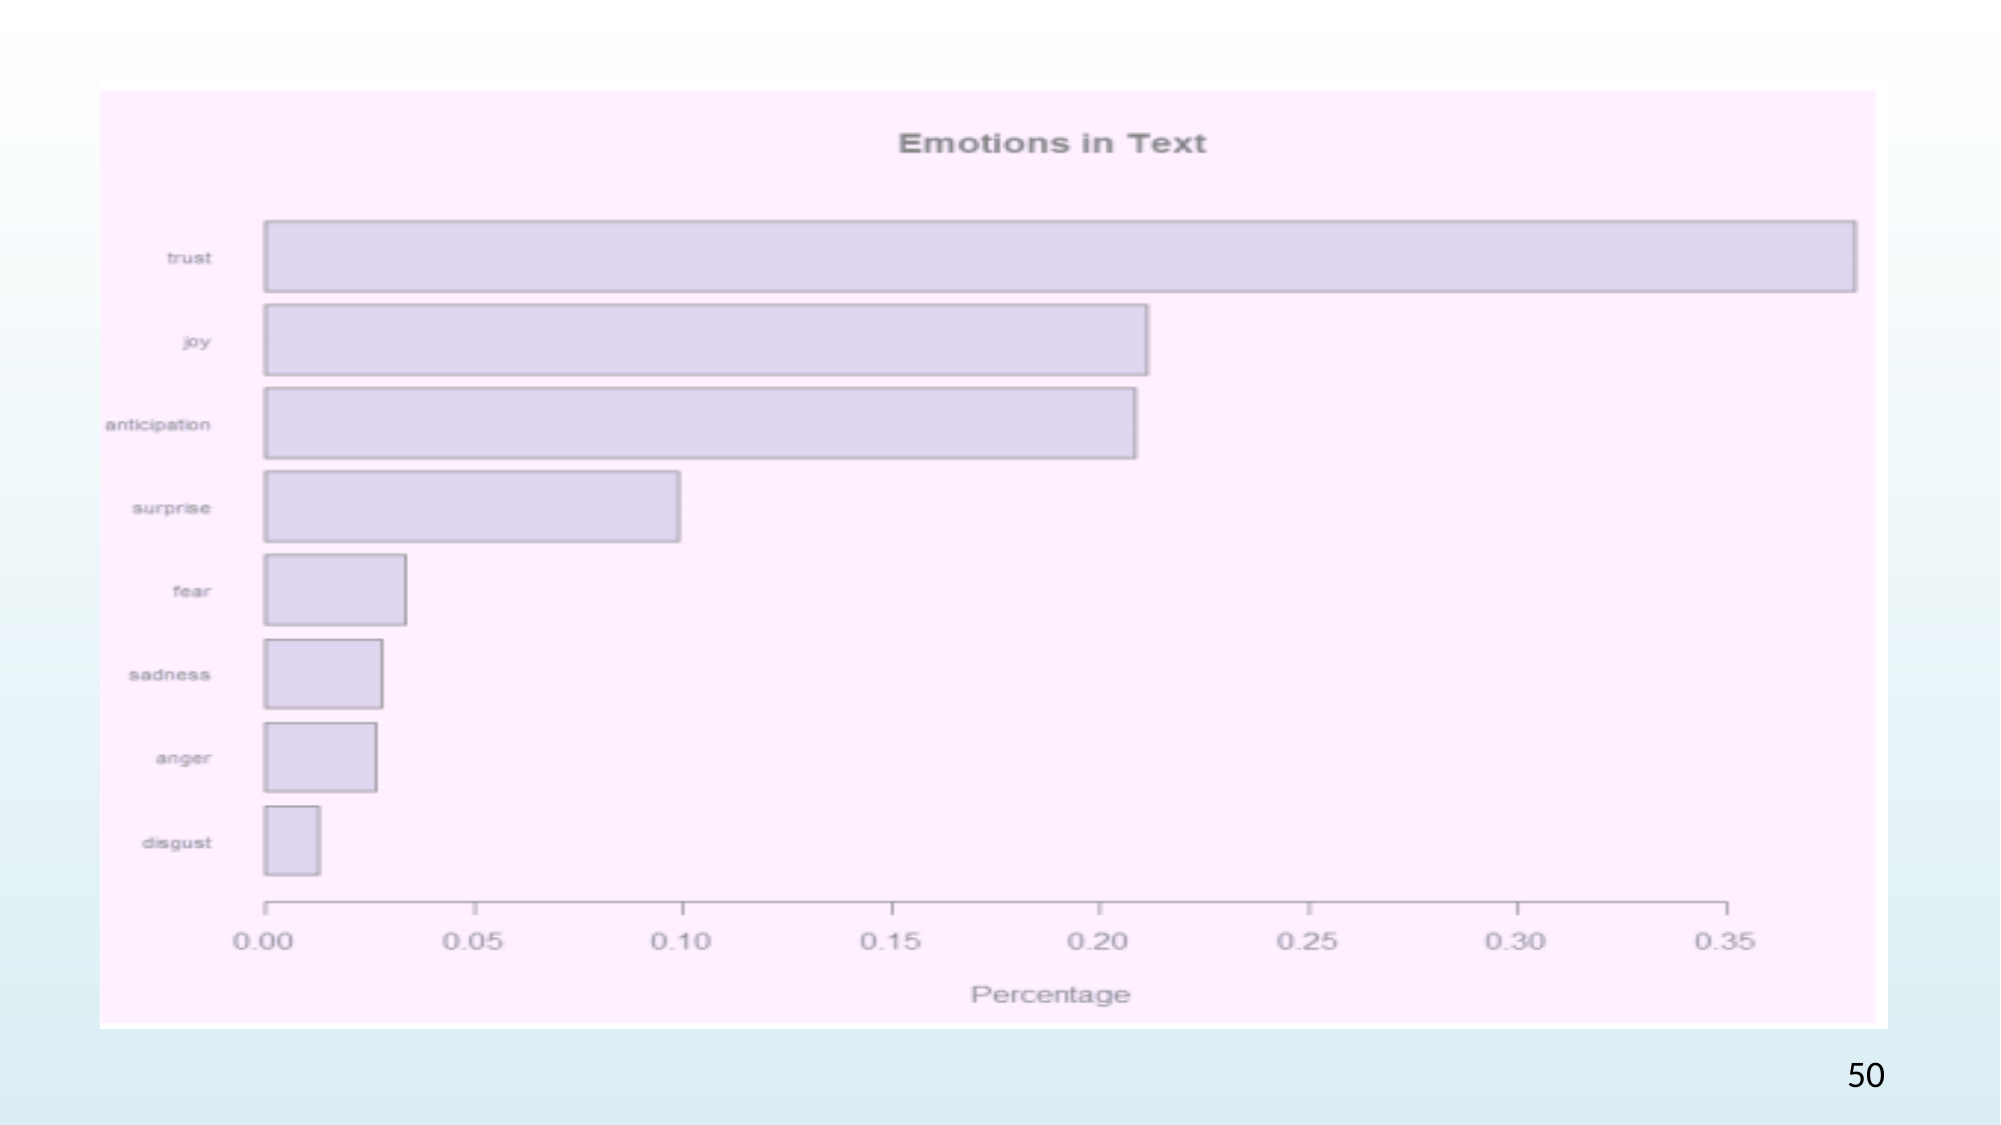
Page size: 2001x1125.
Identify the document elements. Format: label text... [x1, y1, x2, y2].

slide_number 50 [1433, 1042, 1900, 1103]
picture [99, 78, 1889, 1029]
